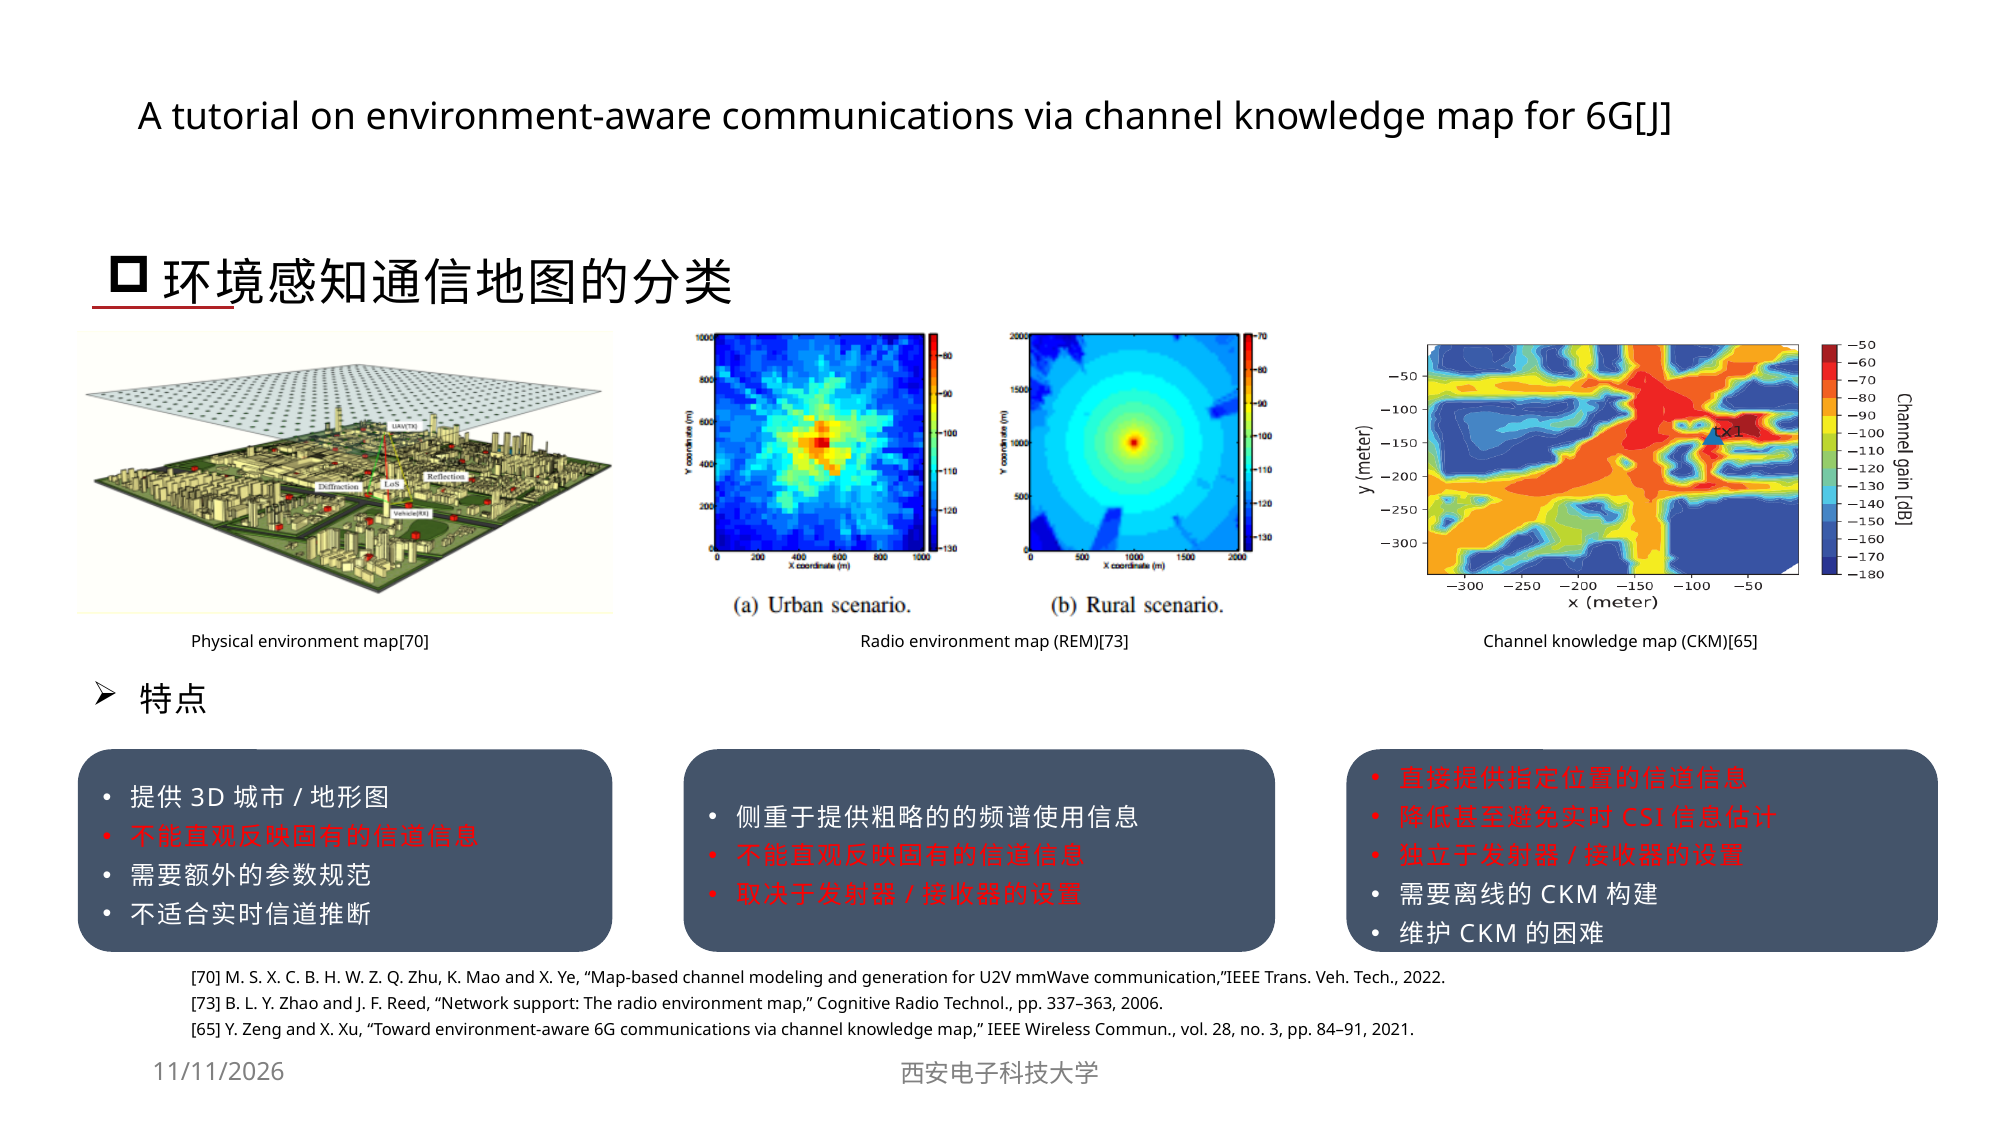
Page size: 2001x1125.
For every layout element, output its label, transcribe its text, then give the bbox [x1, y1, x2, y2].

footer 西安电子科技大学 [662, 1046, 1338, 1103]
text_box Channel knowledge map (CKM)[65] [1468, 618, 1816, 658]
picture [683, 331, 1276, 618]
picture [77, 331, 613, 618]
text_box 直接提供指定位置的信道信息 降低甚至避免实时CSI信息估计 独立于发射器/接收器的设置 需要离线的CKM构建 维护CKM的困难 [1345, 748, 1939, 953]
picture [1346, 331, 1934, 618]
text_box 特点 [77, 658, 324, 714]
text_box 侧重于提供粗略的的频谱使用信息 不能直观反映固有的信道信息 取决于发射器/接收器的设置 [682, 748, 1277, 953]
title A tutorial on environment-aware communications via channel knowledge map for 6G[J] [123, 51, 1727, 183]
text_box Physical environment map[70] [176, 618, 479, 658]
text_box Radio environment map (REM)[73] [845, 623, 1155, 658]
text_box [70] M. S. X. C. B. H. W. Z. Q. Zhu, K. Mao and X. Ye, “Map-based channel modeling and generation for U2V mmWave communication,”IEEE Trans. Veh. Tech., 2022. [73] B. L. Y. Zhao and J. F. Reed, “Network support: The radio environment map,” Cognitive Radio Technol., pp. 337–363, 2006. [65] Y. Zeng and X. Xu, “Toward environment-aware 6G communications via channel knowledge map,” IEEE Wireless Commun., vol. 28, no. 3, pp. 84–91, 2021. [176, 953, 1849, 1046]
text_box 提供3D城市/地形图 不能直观反映固有的信道信息 需要额外的参数规范 不适合实时信道推断 [76, 748, 614, 953]
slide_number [137, 1042, 588, 1103]
text_box 环境感知通信地图的分类 [91, 224, 819, 308]
